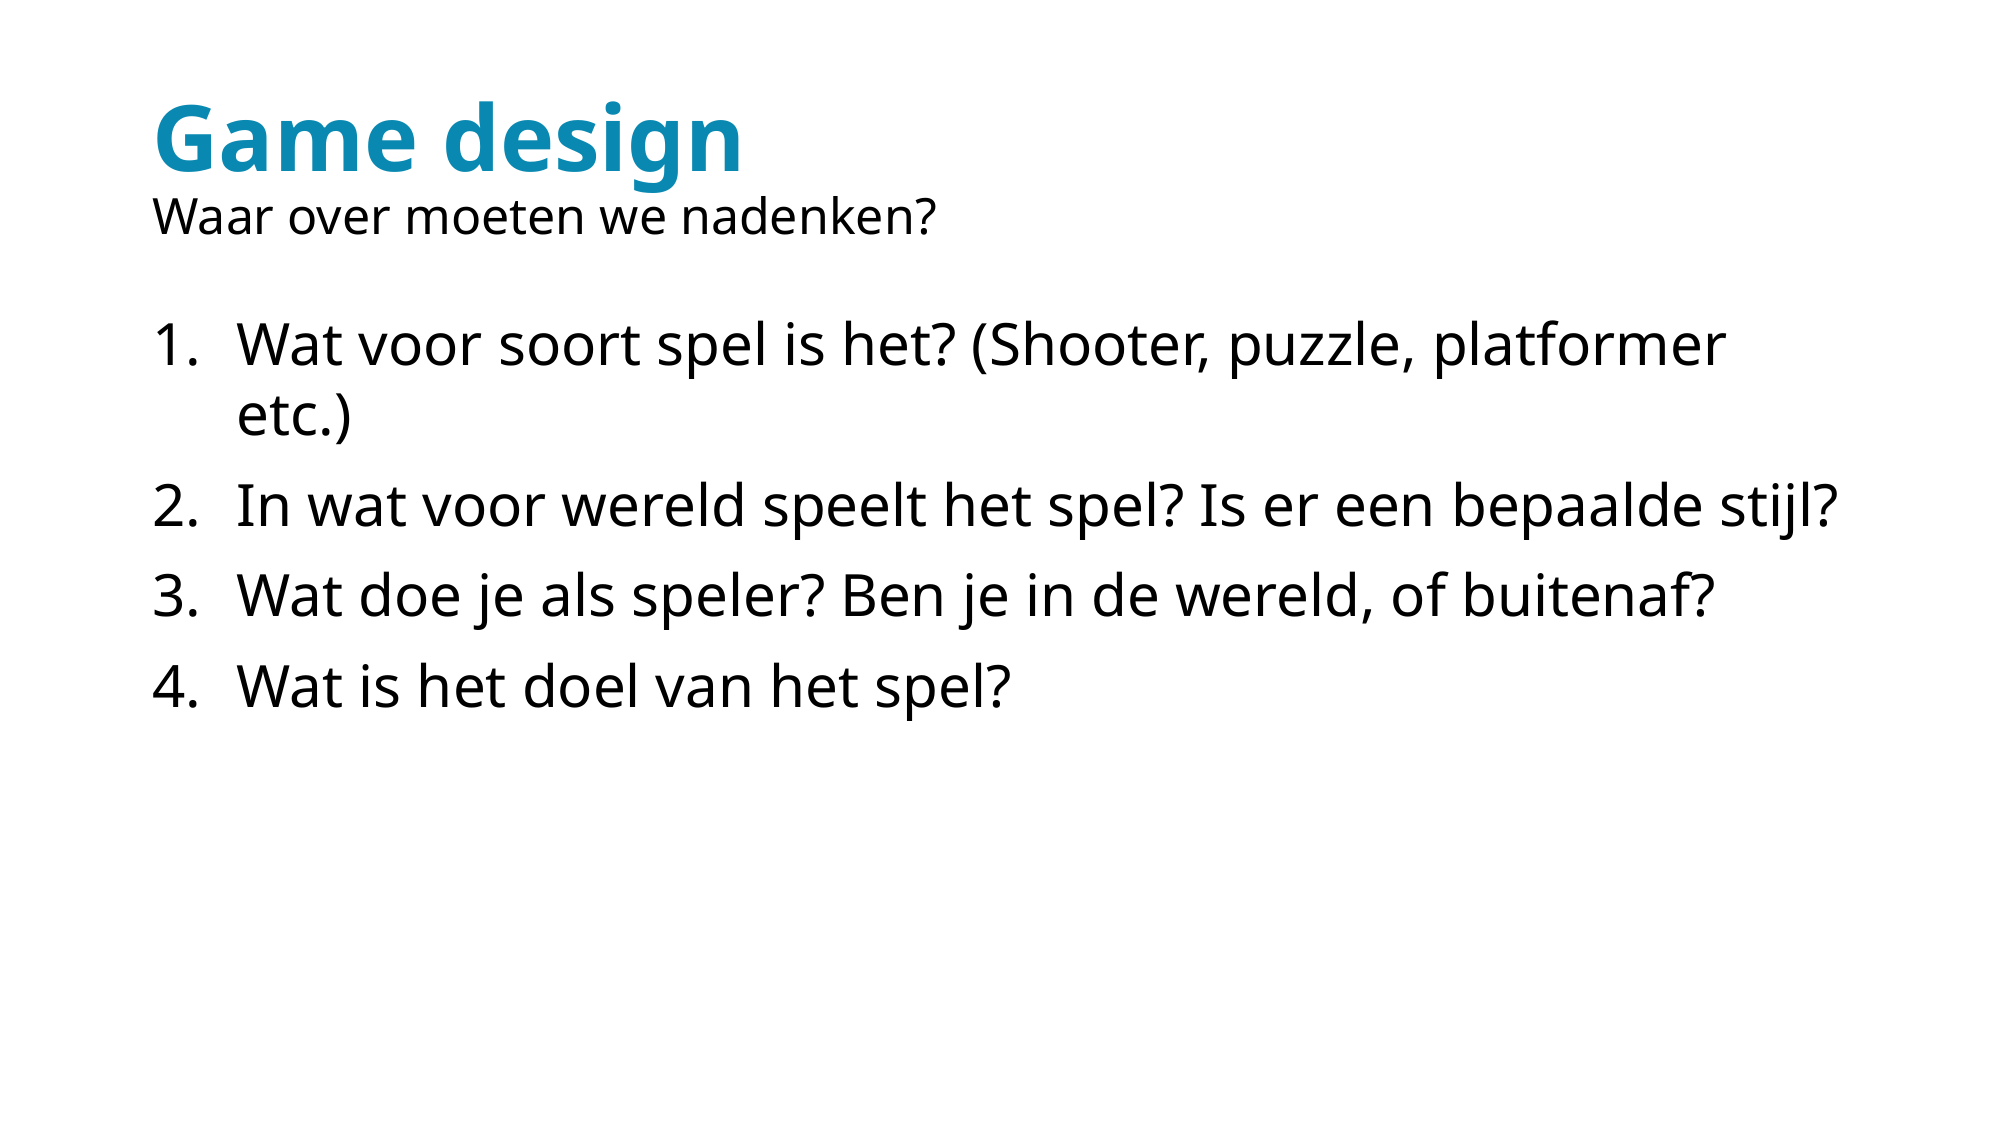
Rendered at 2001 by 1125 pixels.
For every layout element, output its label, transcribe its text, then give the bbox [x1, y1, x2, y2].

title Game design Waar over moeten we nadenken? [137, 59, 1863, 278]
list Wat voor soort spel is het? (Shooter, puzzle, platformer etc.) In wat voor wereld speelt het spel? Is er een bepaalde stijl? Wat doe je als speler? Ben je in de wereld, of buitenaf? Wat is het doel van het spel? [137, 299, 1863, 1014]
